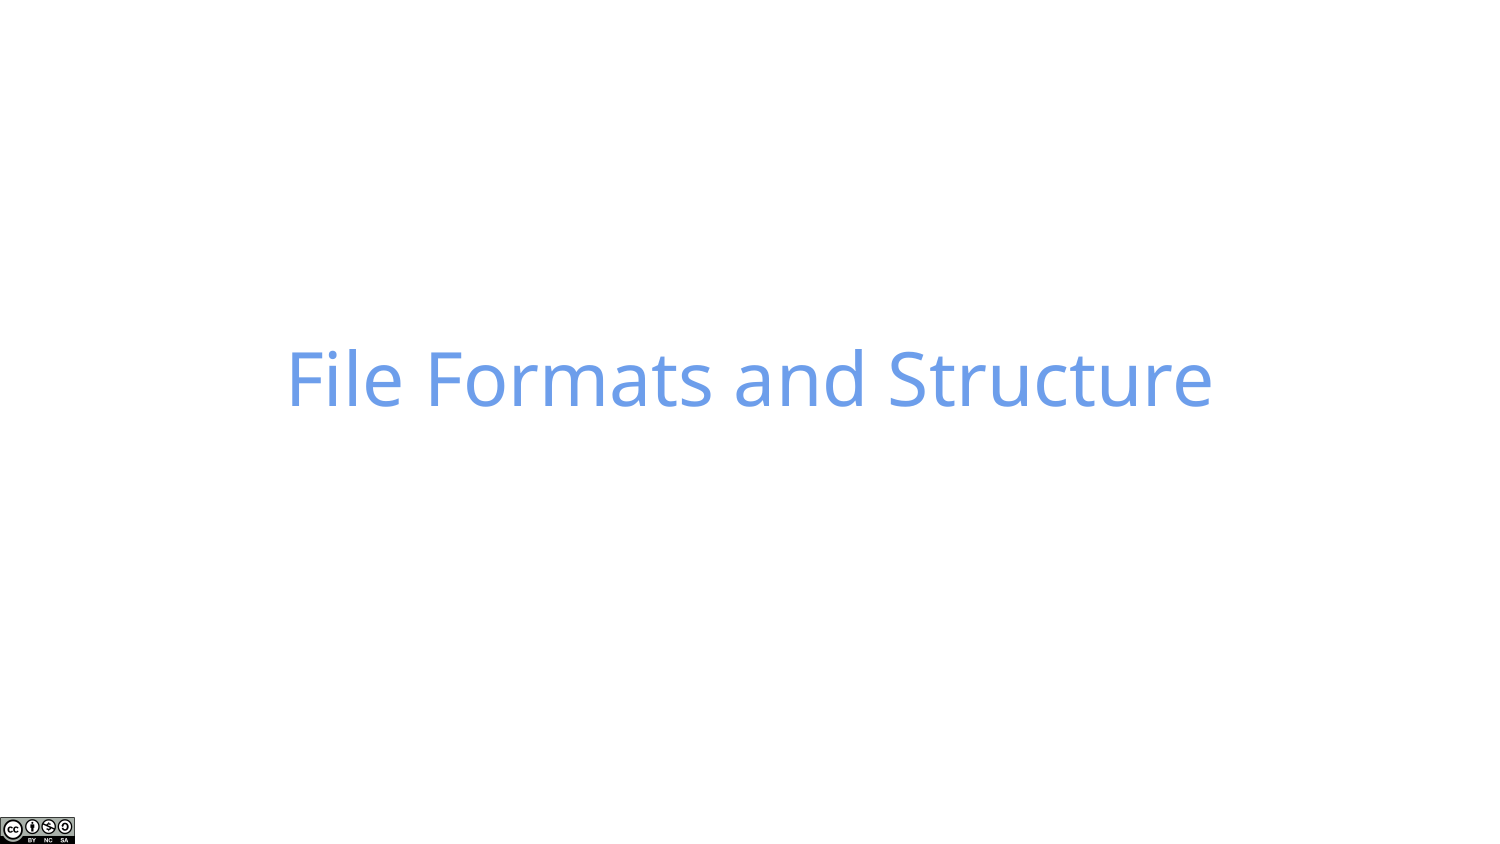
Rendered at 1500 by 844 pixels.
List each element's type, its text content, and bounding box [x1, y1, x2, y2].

picture [0, 817, 75, 844]
title File Formats and Structure [51, 352, 1449, 491]
